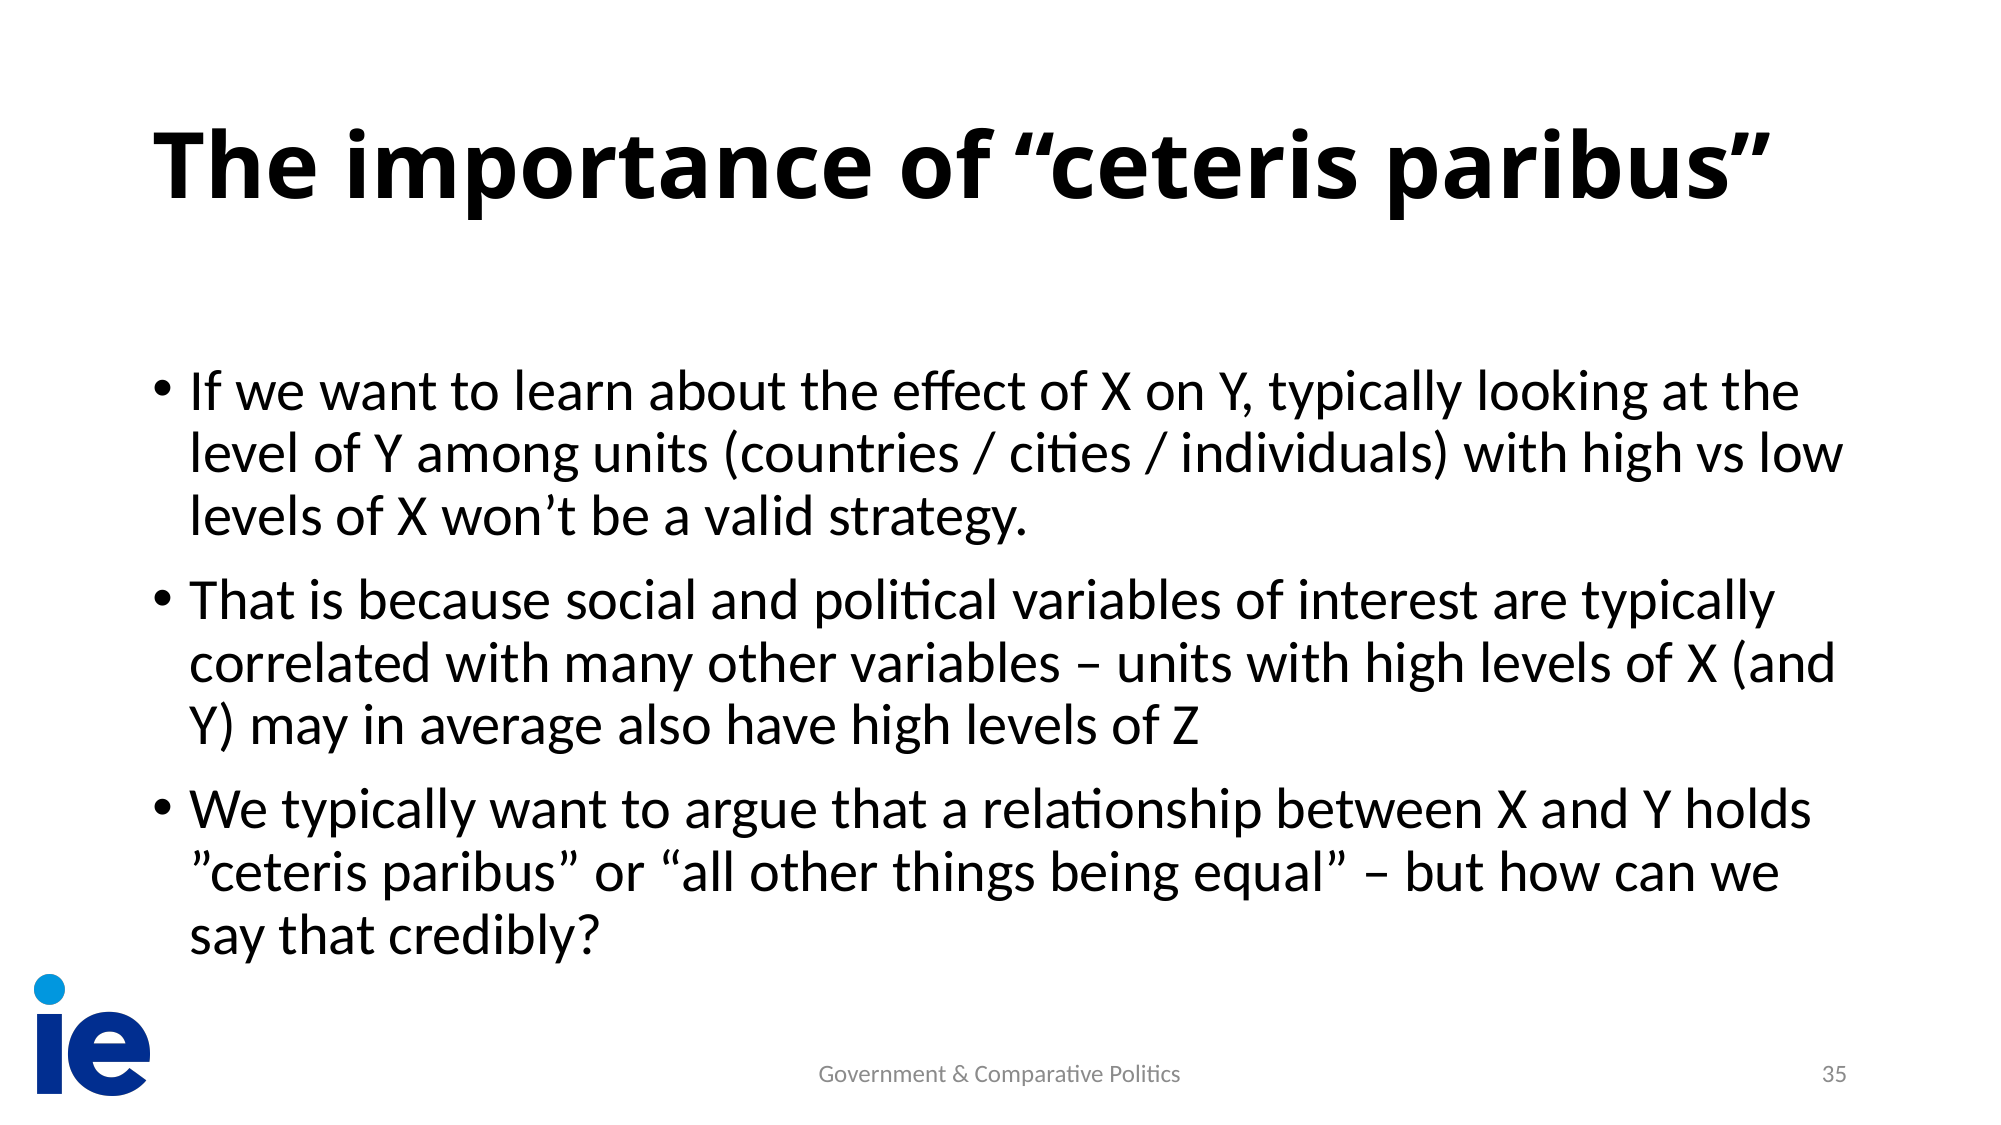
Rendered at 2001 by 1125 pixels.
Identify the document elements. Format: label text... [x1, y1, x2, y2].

picture [34, 974, 43, 983]
footer Government & Comparative Politics [662, 1042, 1338, 1103]
title The importance of “ceteris paribus” [137, 59, 1863, 278]
list If we want to learn about the effect of X on Y, typically looking at the level of Y among units (countries / cities / individuals) with high vs low levels of X won’t be a valid strategy. That is because social and political variables of interest are typically correlated with many other variables – units with high levels of X (and Y) may in average also have high levels of Z We typically want to argue that a relationship between X and Y holds ”ceteris paribus” or “all other things being equal” – but how can we say that credibly? [137, 352, 1863, 1014]
picture [34, 974, 150, 1096]
slide_number 35 [1412, 1042, 1863, 1103]
